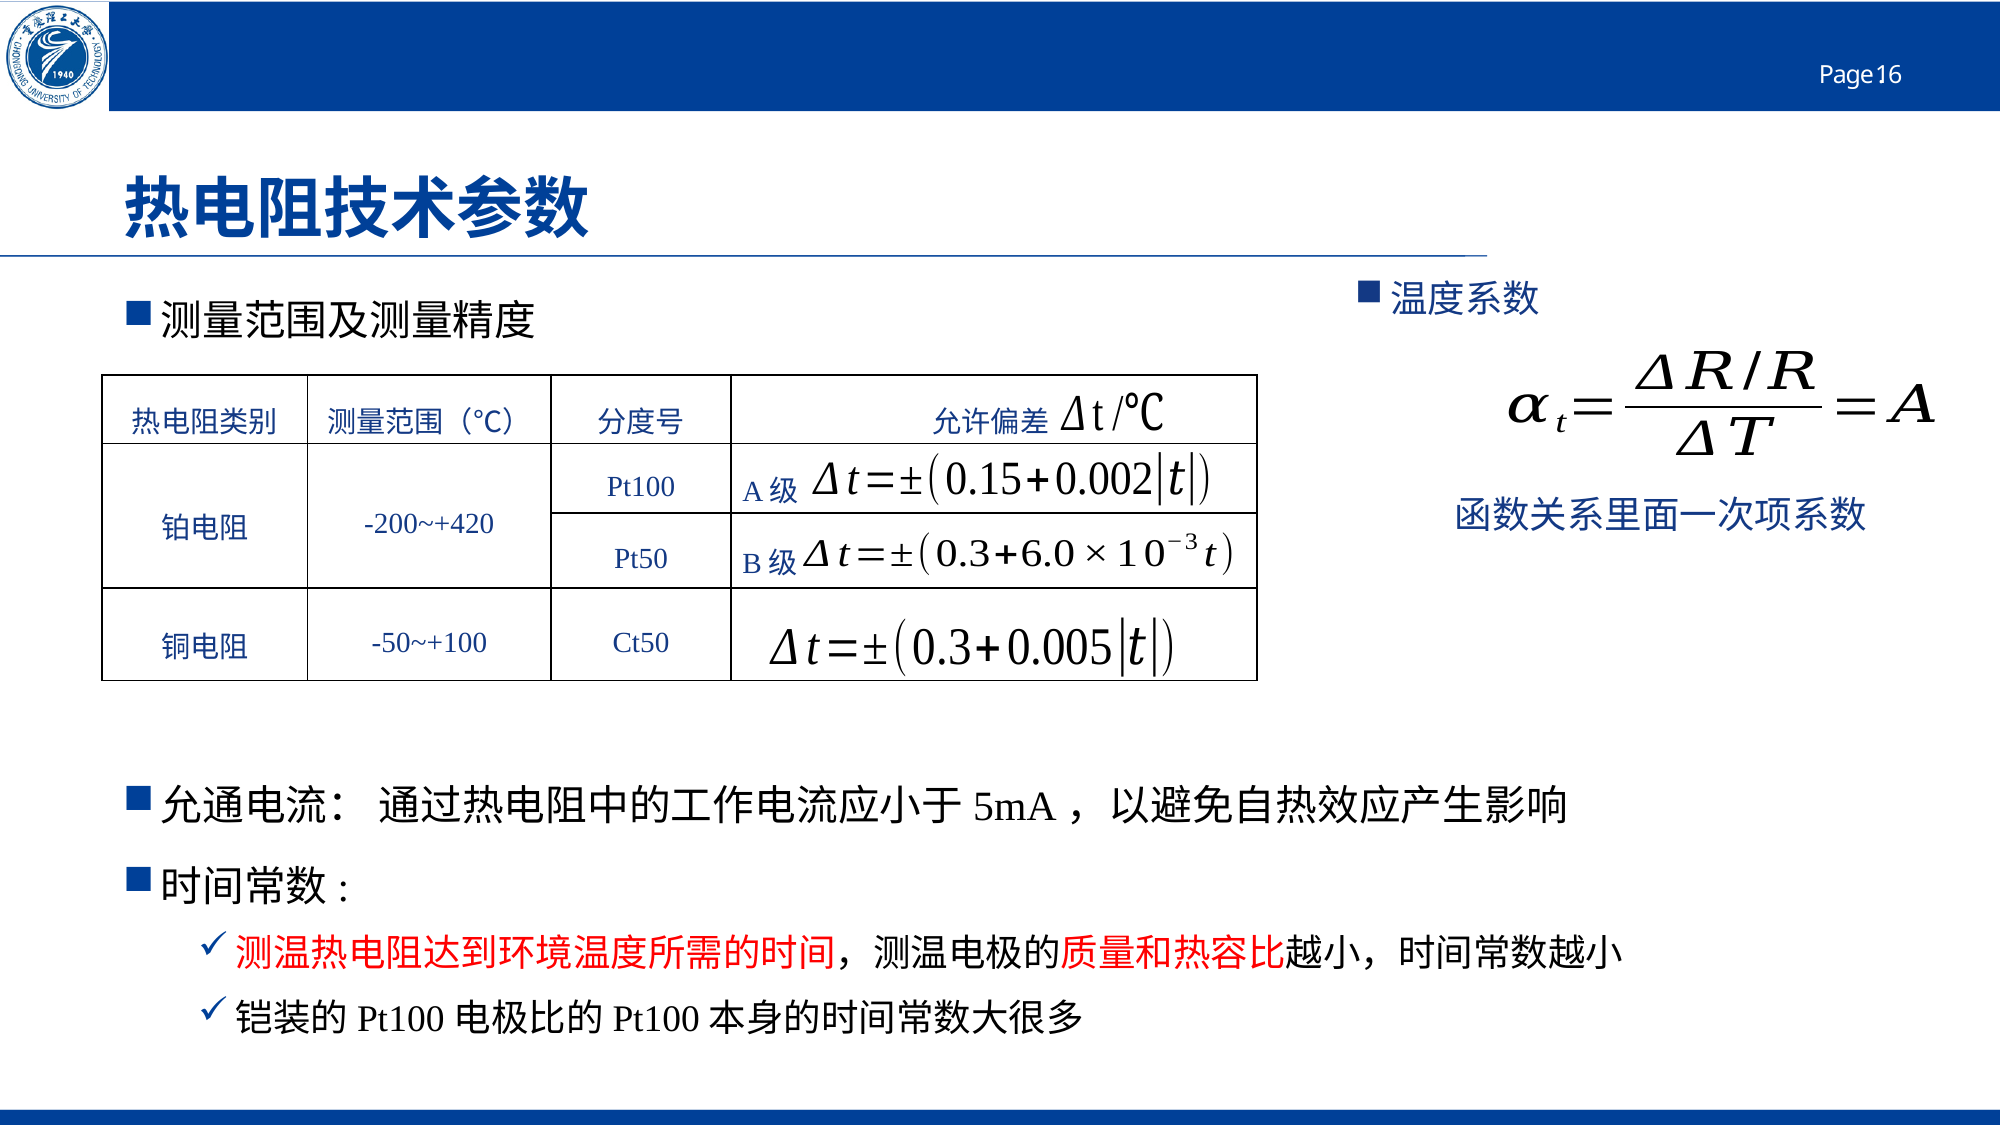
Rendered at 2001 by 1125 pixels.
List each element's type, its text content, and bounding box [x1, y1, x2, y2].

table_cell Pt100 [552, 444, 730, 512]
table_header 允许偏差 [732, 376, 1256, 443]
table_cell A级 [732, 444, 1256, 512]
table_cell Pt50 [552, 514, 730, 587]
table_cell Ct50 [552, 589, 730, 680]
table_cell -50~+100 [308, 589, 550, 680]
picture [0, 2, 109, 112]
table_header 热电阻类别 [103, 376, 307, 443]
table_cell -200~+420 [308, 444, 550, 587]
table_cell B级 [732, 514, 1256, 587]
table_cell 铜电阻 [103, 589, 307, 680]
table_header 测量范围（℃） [308, 376, 550, 443]
table_header 分度号 [552, 376, 730, 443]
list 测量范围及测量精度 允通电流： 通过热电阻中的工作电流应小于5mA，以避免自热效应产生影响 时间常数: 测温热电阻达到环境温度所需的时间，测温电极的质量和热容比越小，时间常数越小 铠装的Pt100电极比的Pt100本身的时间常数大很多 [108, 276, 1780, 1084]
text_box 函数关系里面一次项系数 [1440, 483, 1963, 589]
table_cell [732, 589, 1256, 680]
text_box 温度系数 [1340, 267, 1579, 327]
title 热电阻技术参数 [108, 160, 1940, 255]
table_cell 铂电阻 [103, 444, 307, 587]
